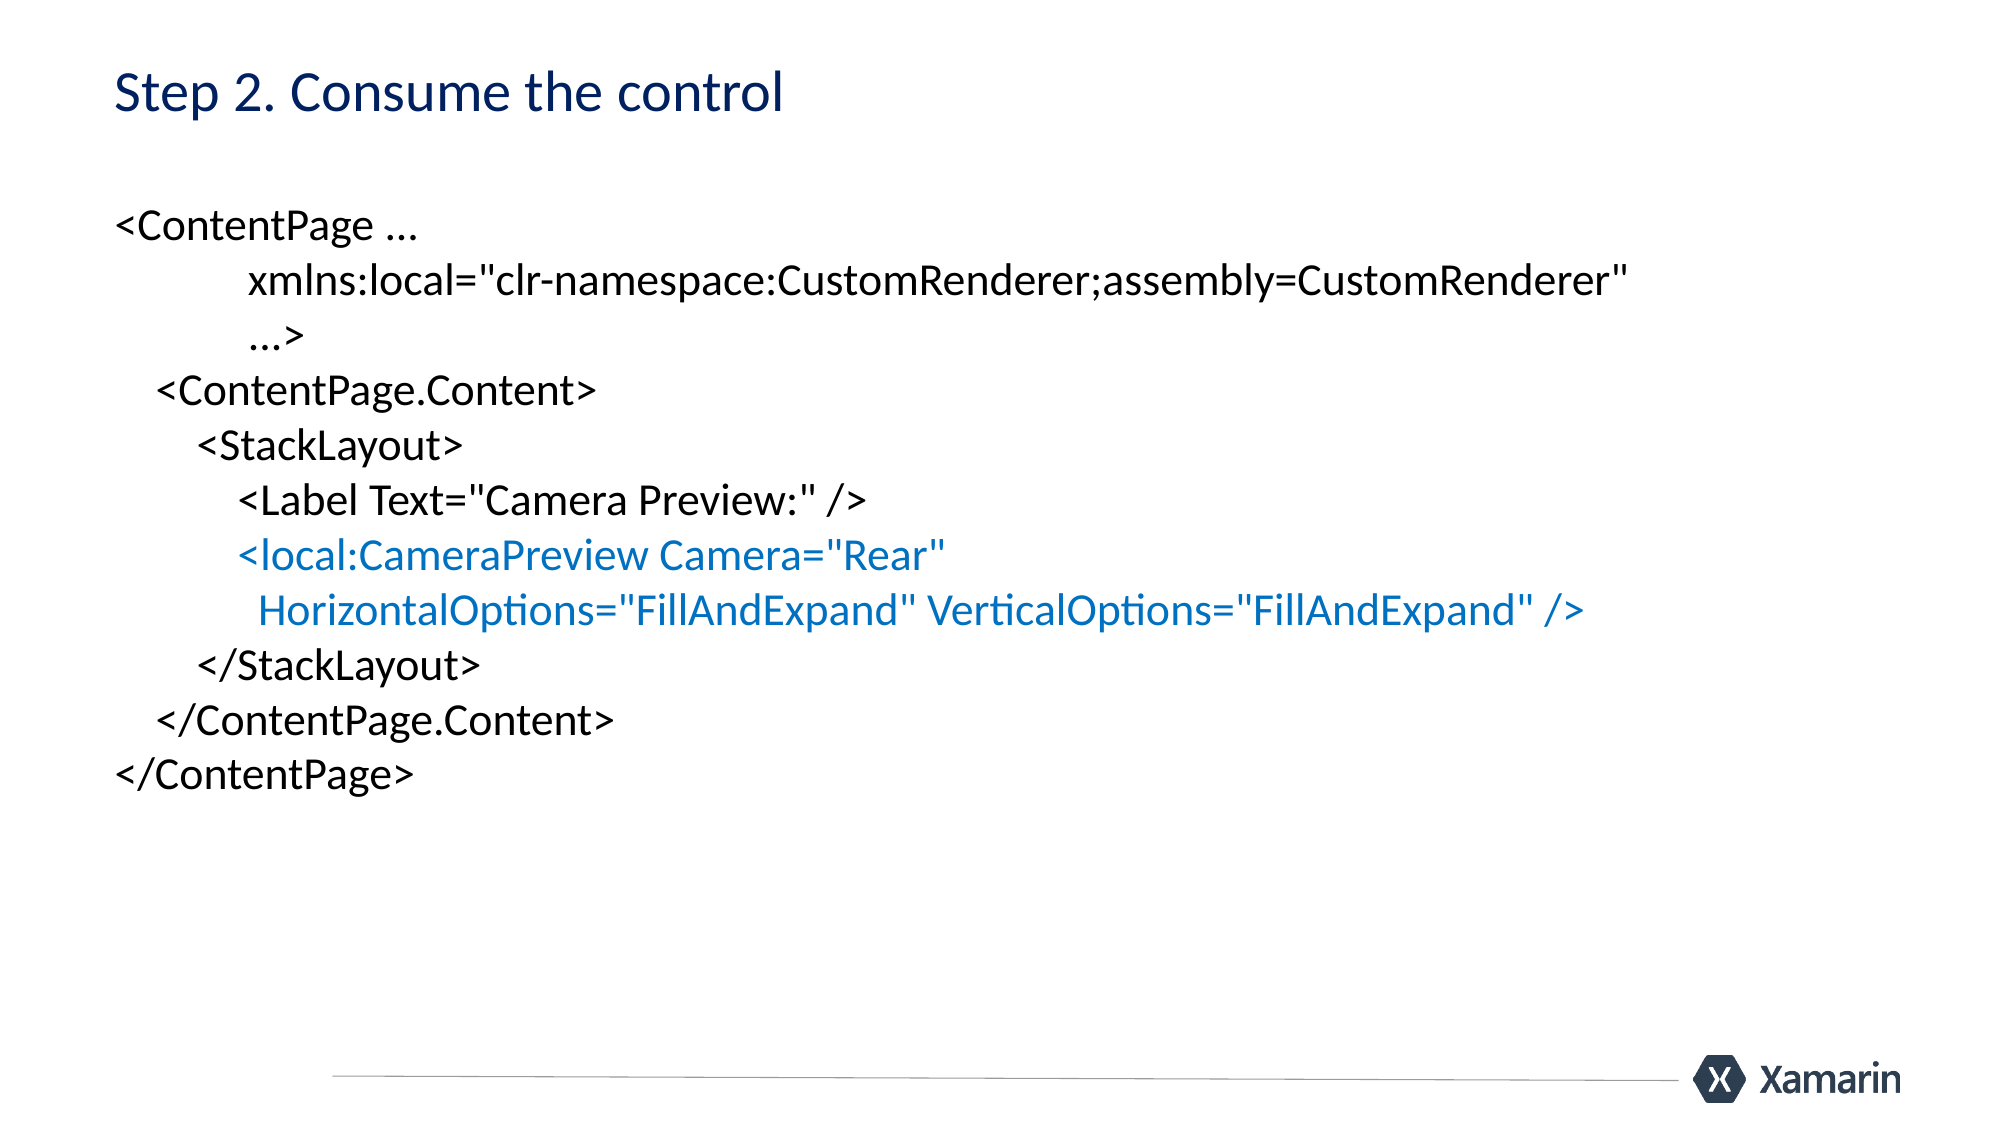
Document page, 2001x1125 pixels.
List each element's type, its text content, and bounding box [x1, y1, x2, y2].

title Step 2. Consume the control [99, 49, 1900, 136]
text_box <ContentPage ... xmlns:local="clr-namespace:CustomRenderer;assembly=CustomRenderer" ...> <ContentPage.Content> <StackLayout> <Label Text="Camera Preview:" /> <local:CameraPreview Camera="Rear" HorizontalOptions="FillAndExpand" VerticalOptions="FillAndExpand" /> </StackLayout> </ContentPage.Content> </ContentPage> [99, 187, 1844, 807]
picture [1693, 1055, 1900, 1103]
